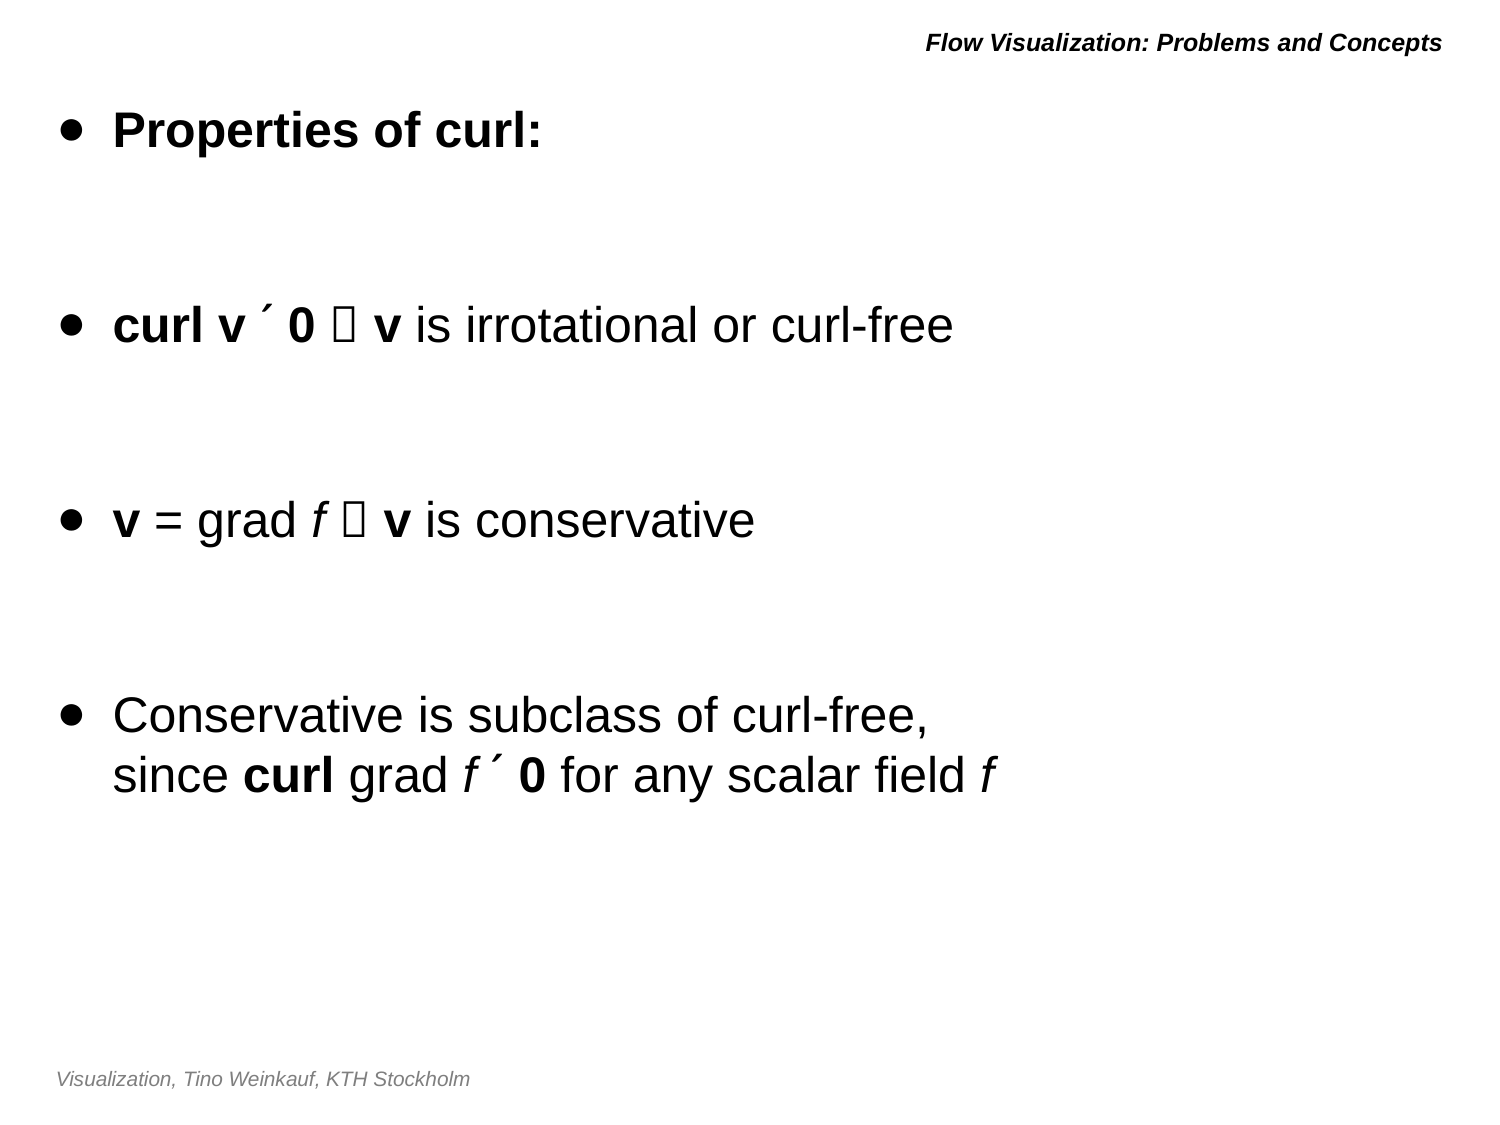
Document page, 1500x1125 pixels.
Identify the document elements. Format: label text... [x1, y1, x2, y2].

title Flow Visualization: Problems and Concepts [237, 18, 1460, 67]
list Properties of curl: curl v ´ 0  v is irrotational or curl-free v = grad f  v is conservative Conservative is subclass of curl-free, since curl grad f ´ 0 for any scalar field f [40, 89, 1460, 1036]
